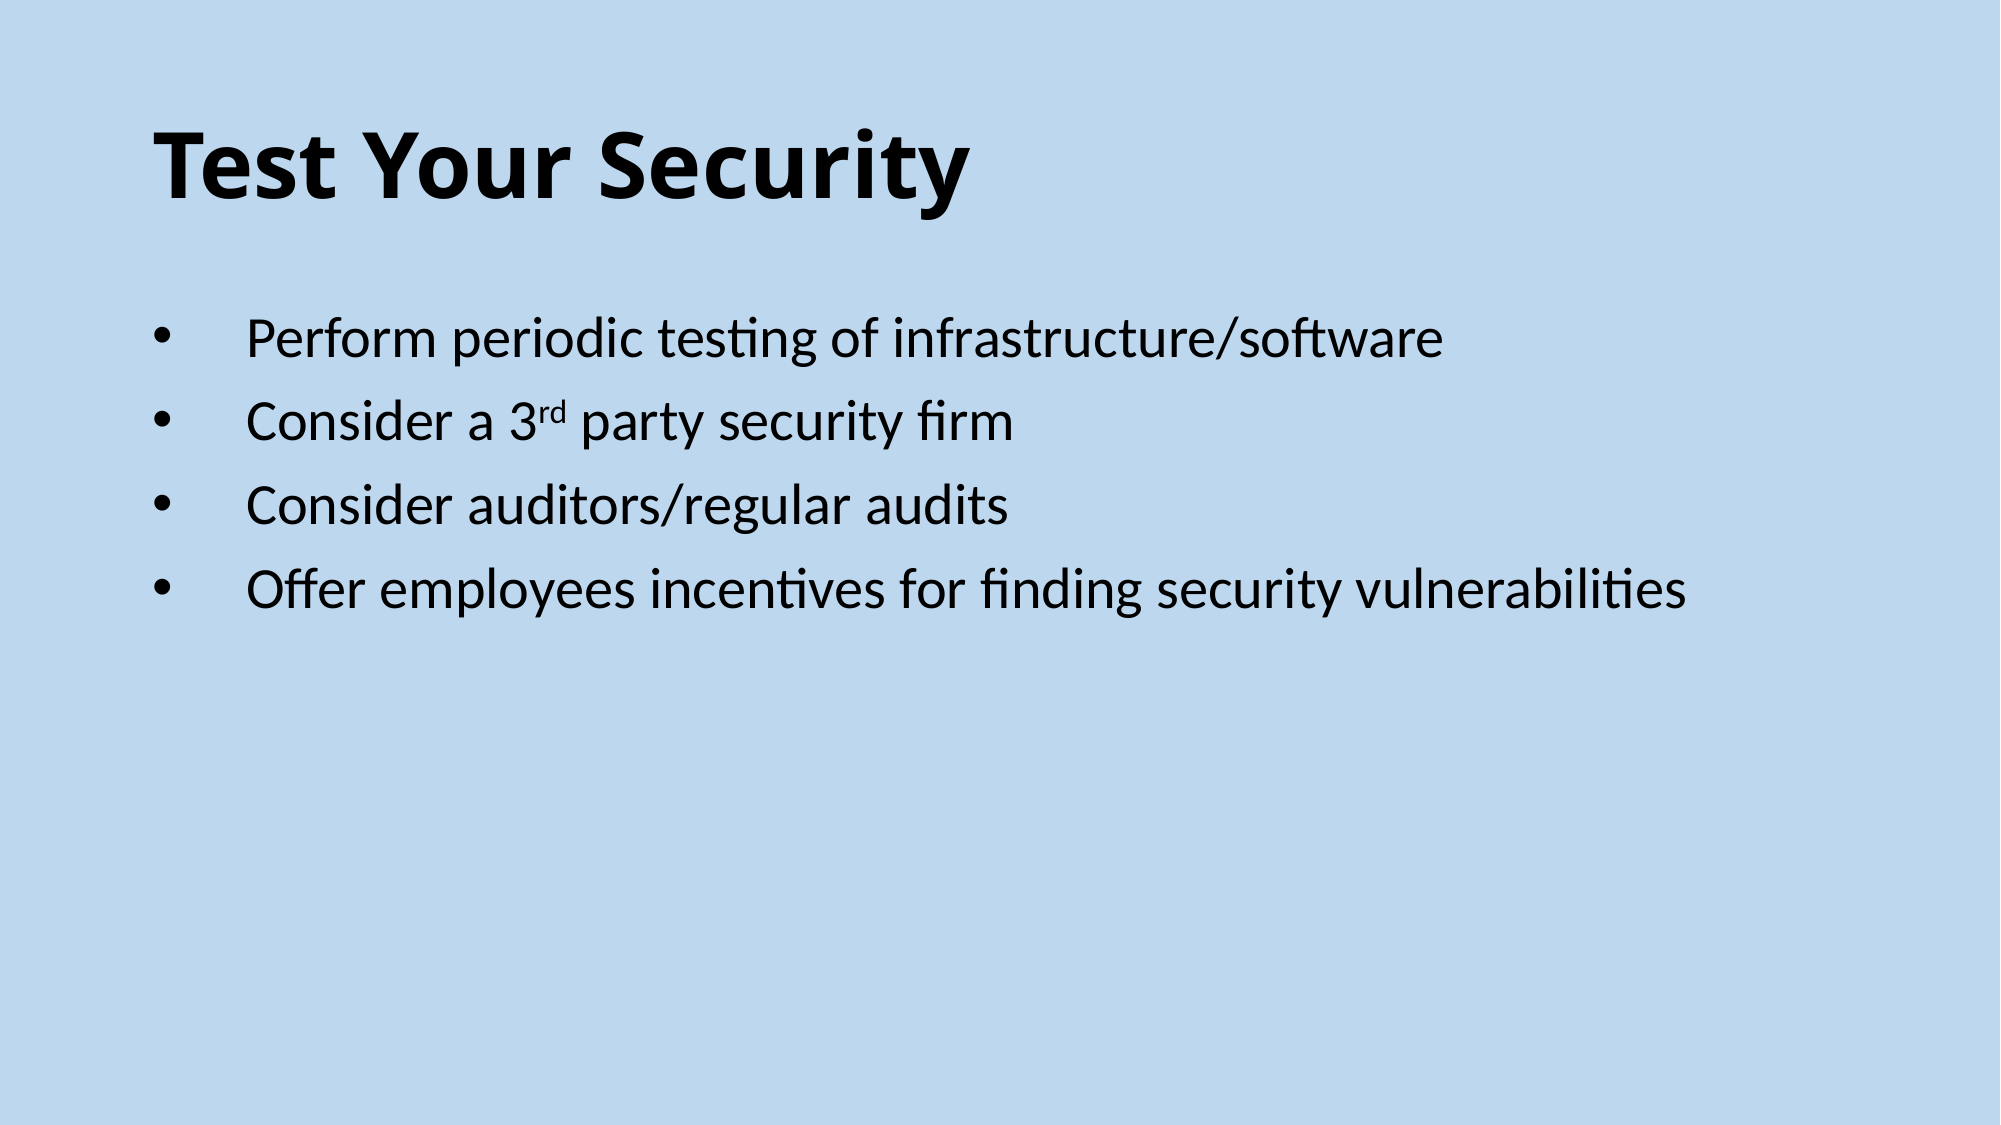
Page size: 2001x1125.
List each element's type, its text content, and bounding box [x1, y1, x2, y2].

list Perform periodic testing of infrastructure/software Consider a 3rd party security firm Consider auditors/regular audits Offer employees incentives for finding security vulnerabilities [137, 299, 1863, 1014]
title Test Your Security [137, 59, 1863, 278]
